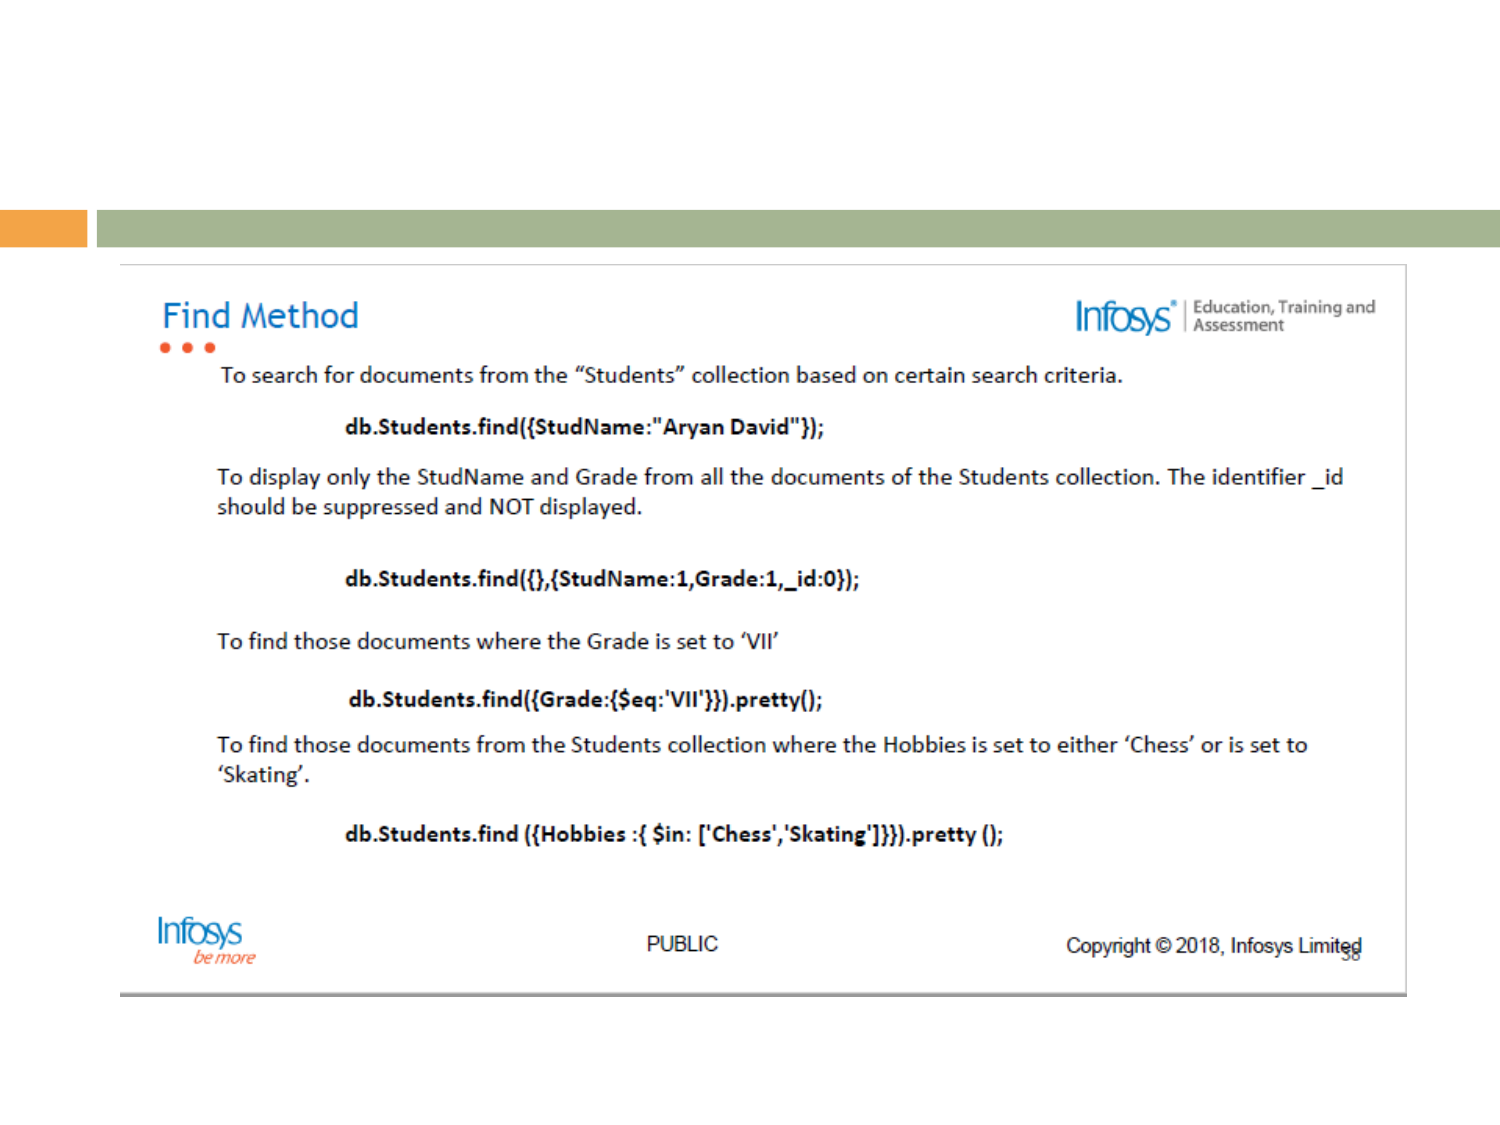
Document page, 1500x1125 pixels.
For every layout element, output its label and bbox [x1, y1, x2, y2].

picture [120, 264, 1407, 997]
